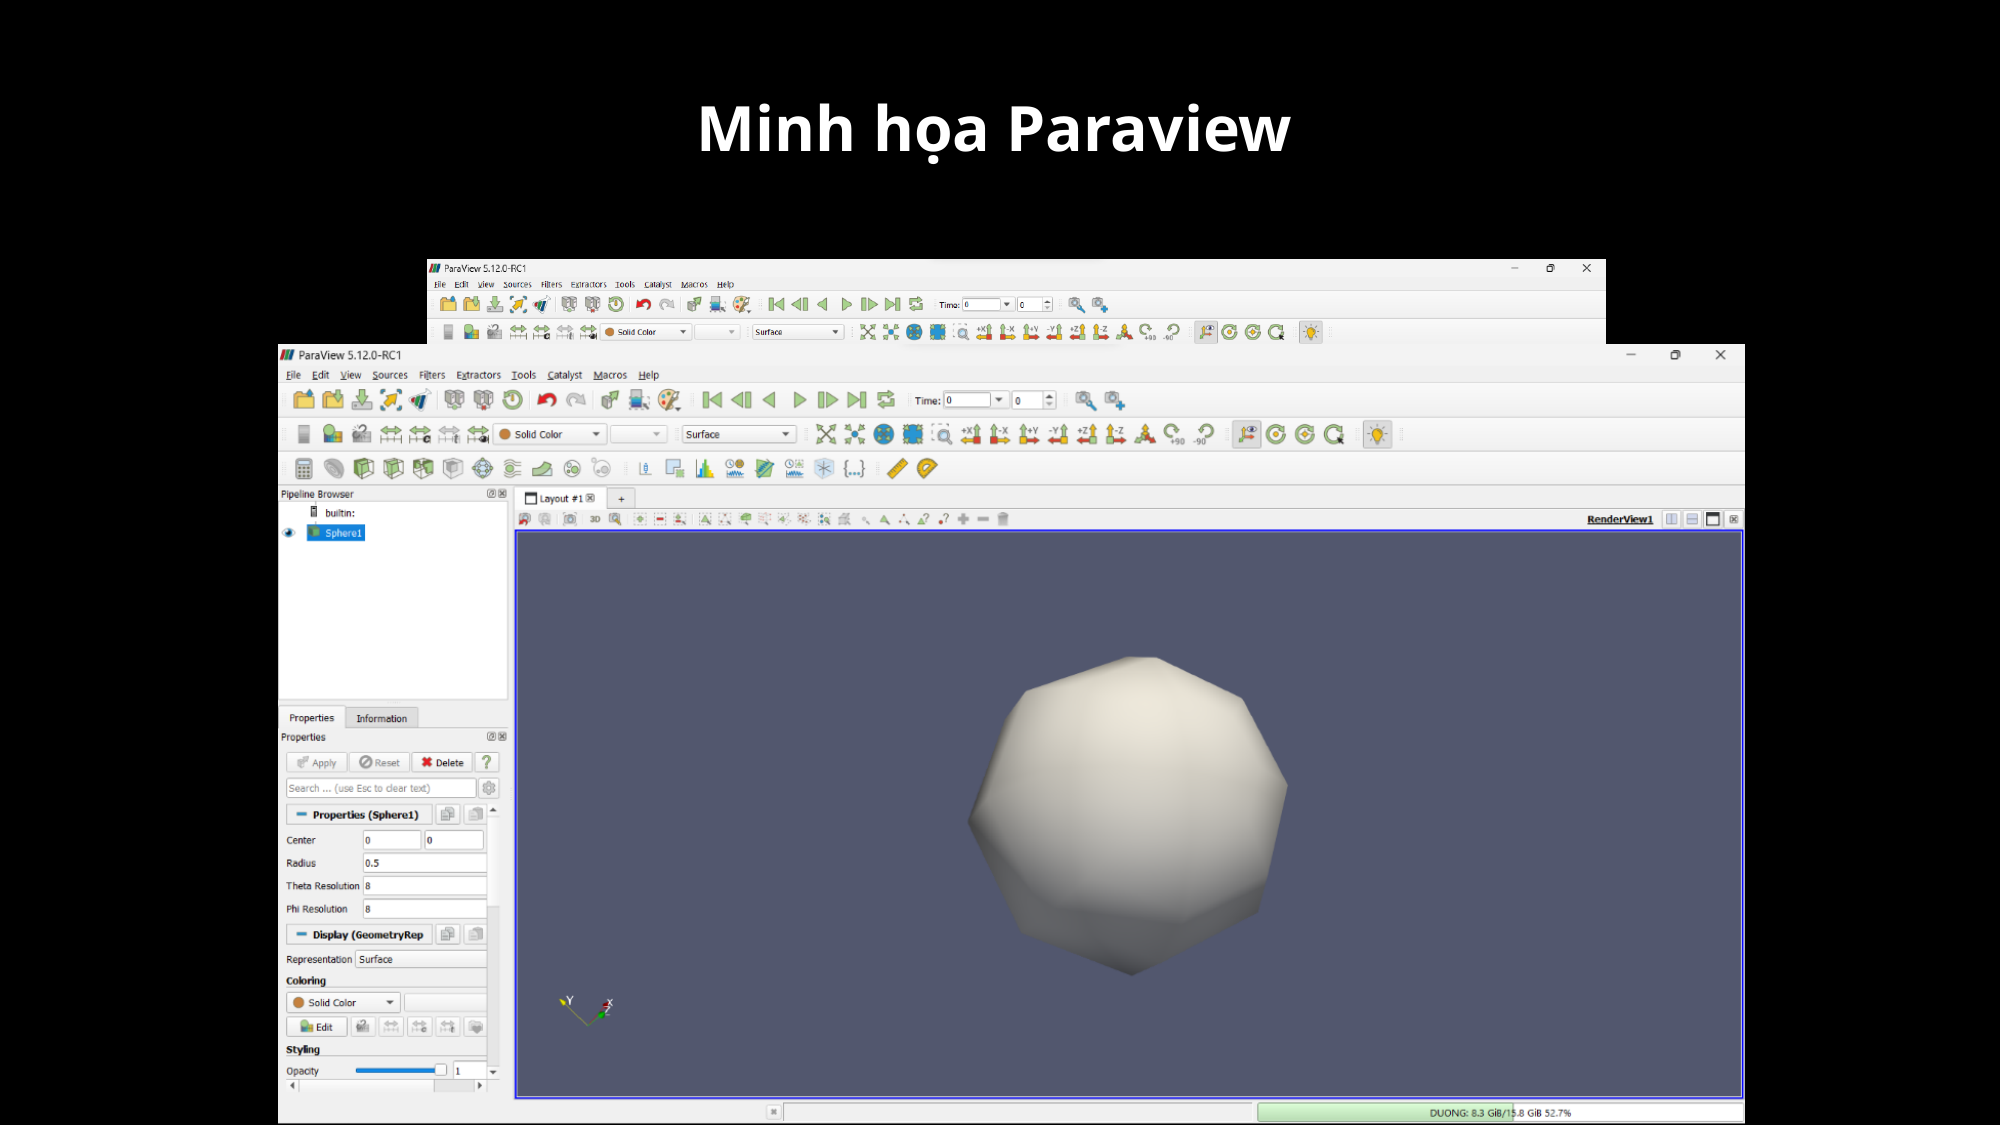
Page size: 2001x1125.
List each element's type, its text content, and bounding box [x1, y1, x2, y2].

text_box Minh họa Paraview [682, 81, 1625, 172]
picture [278, 259, 1745, 1124]
